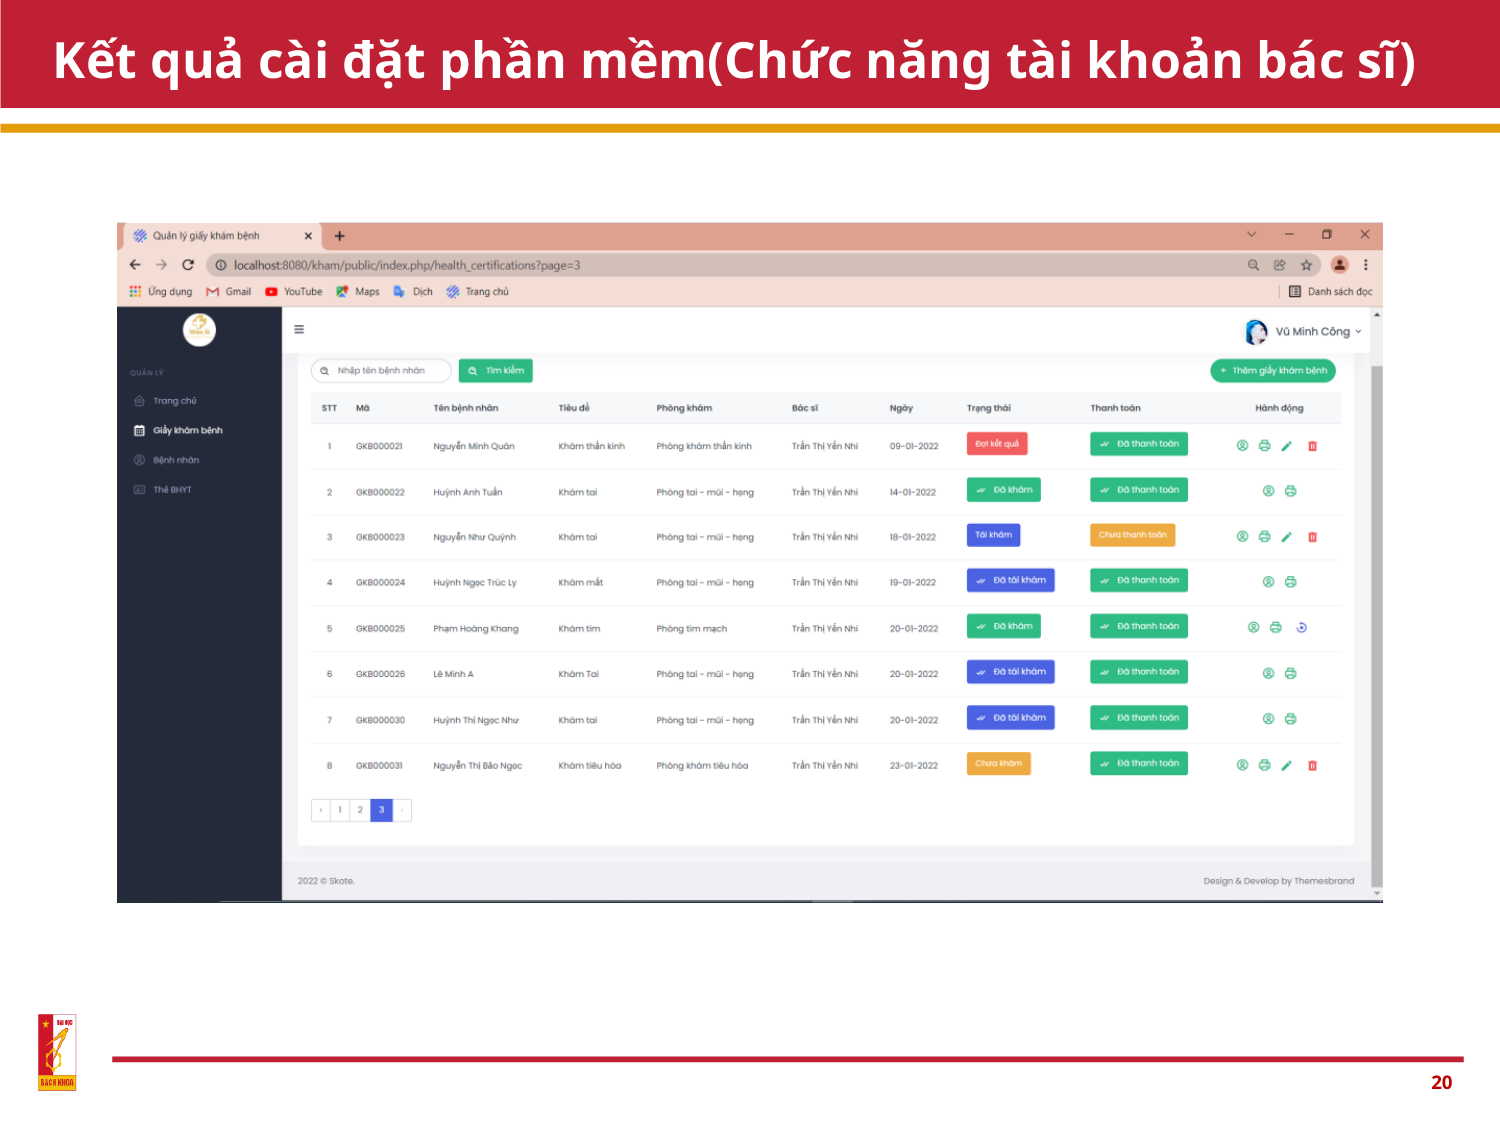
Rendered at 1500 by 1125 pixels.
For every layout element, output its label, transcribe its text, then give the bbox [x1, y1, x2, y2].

slide_number 20 [1126, 1065, 1464, 1125]
title Kết quả cài đặt phần mềm(Chức năng tài khoản bác sĩ) [41, 30, 1459, 102]
picture [0, 0, 1500, 1125]
